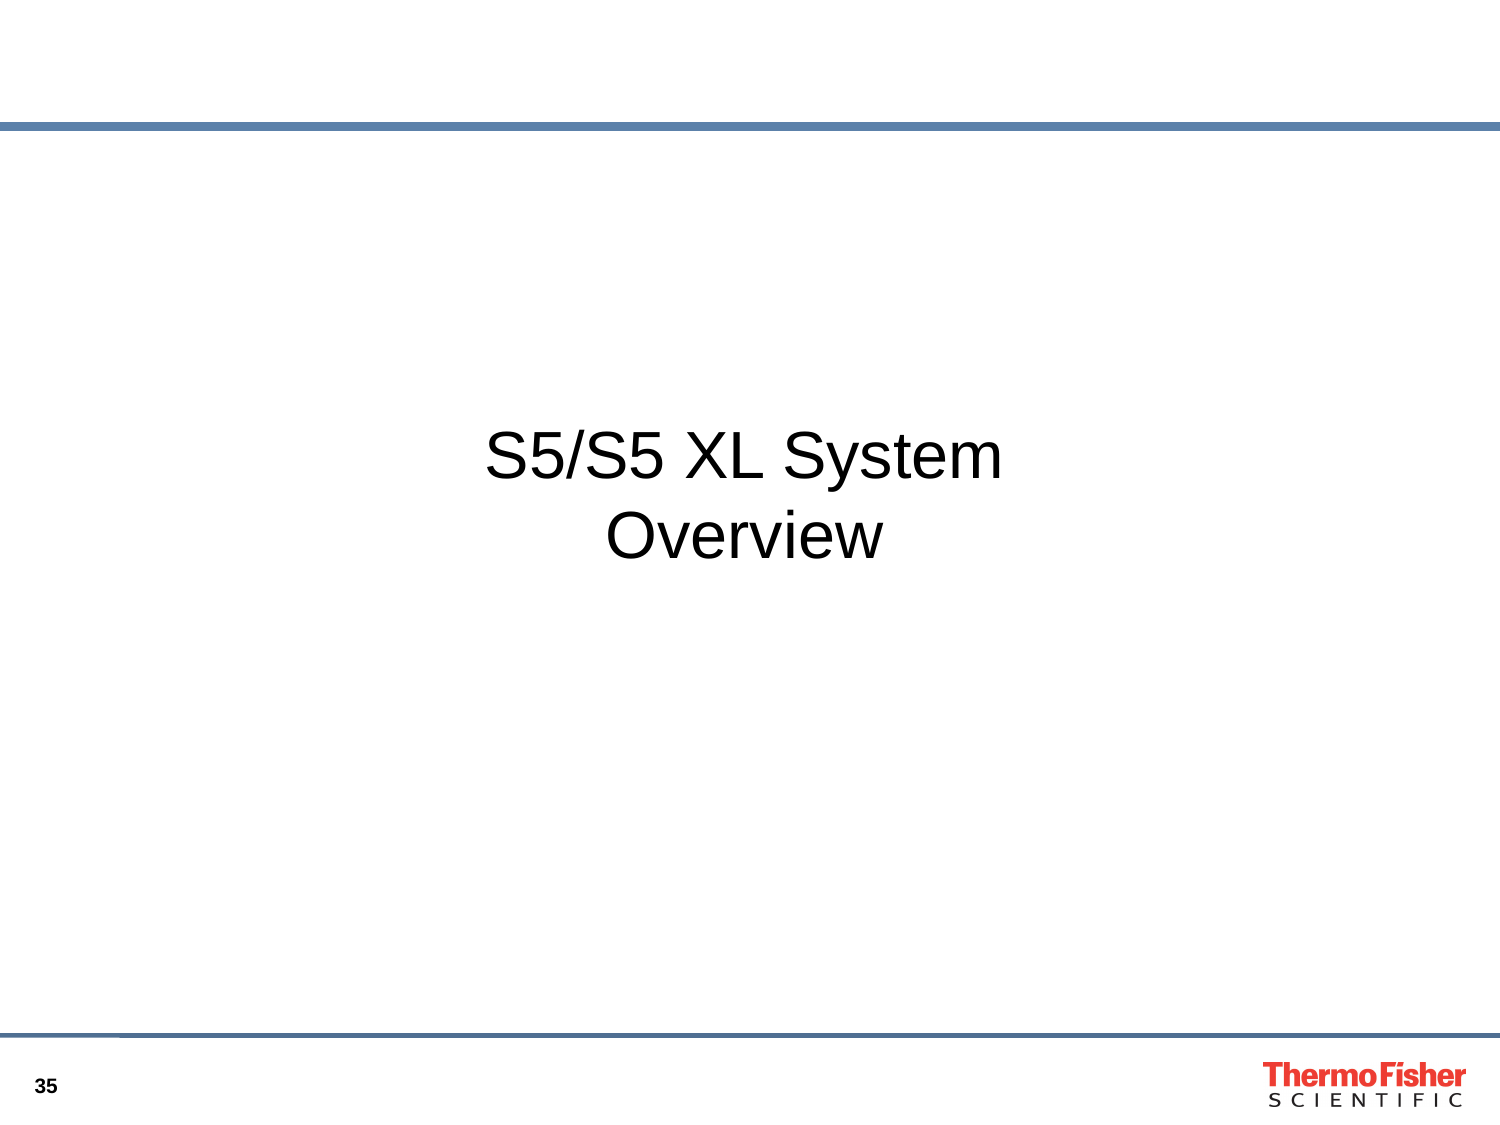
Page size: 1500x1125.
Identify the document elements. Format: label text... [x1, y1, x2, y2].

list S5/S5 XL System Overview [405, 404, 1084, 542]
picture [1263, 1062, 1466, 1107]
